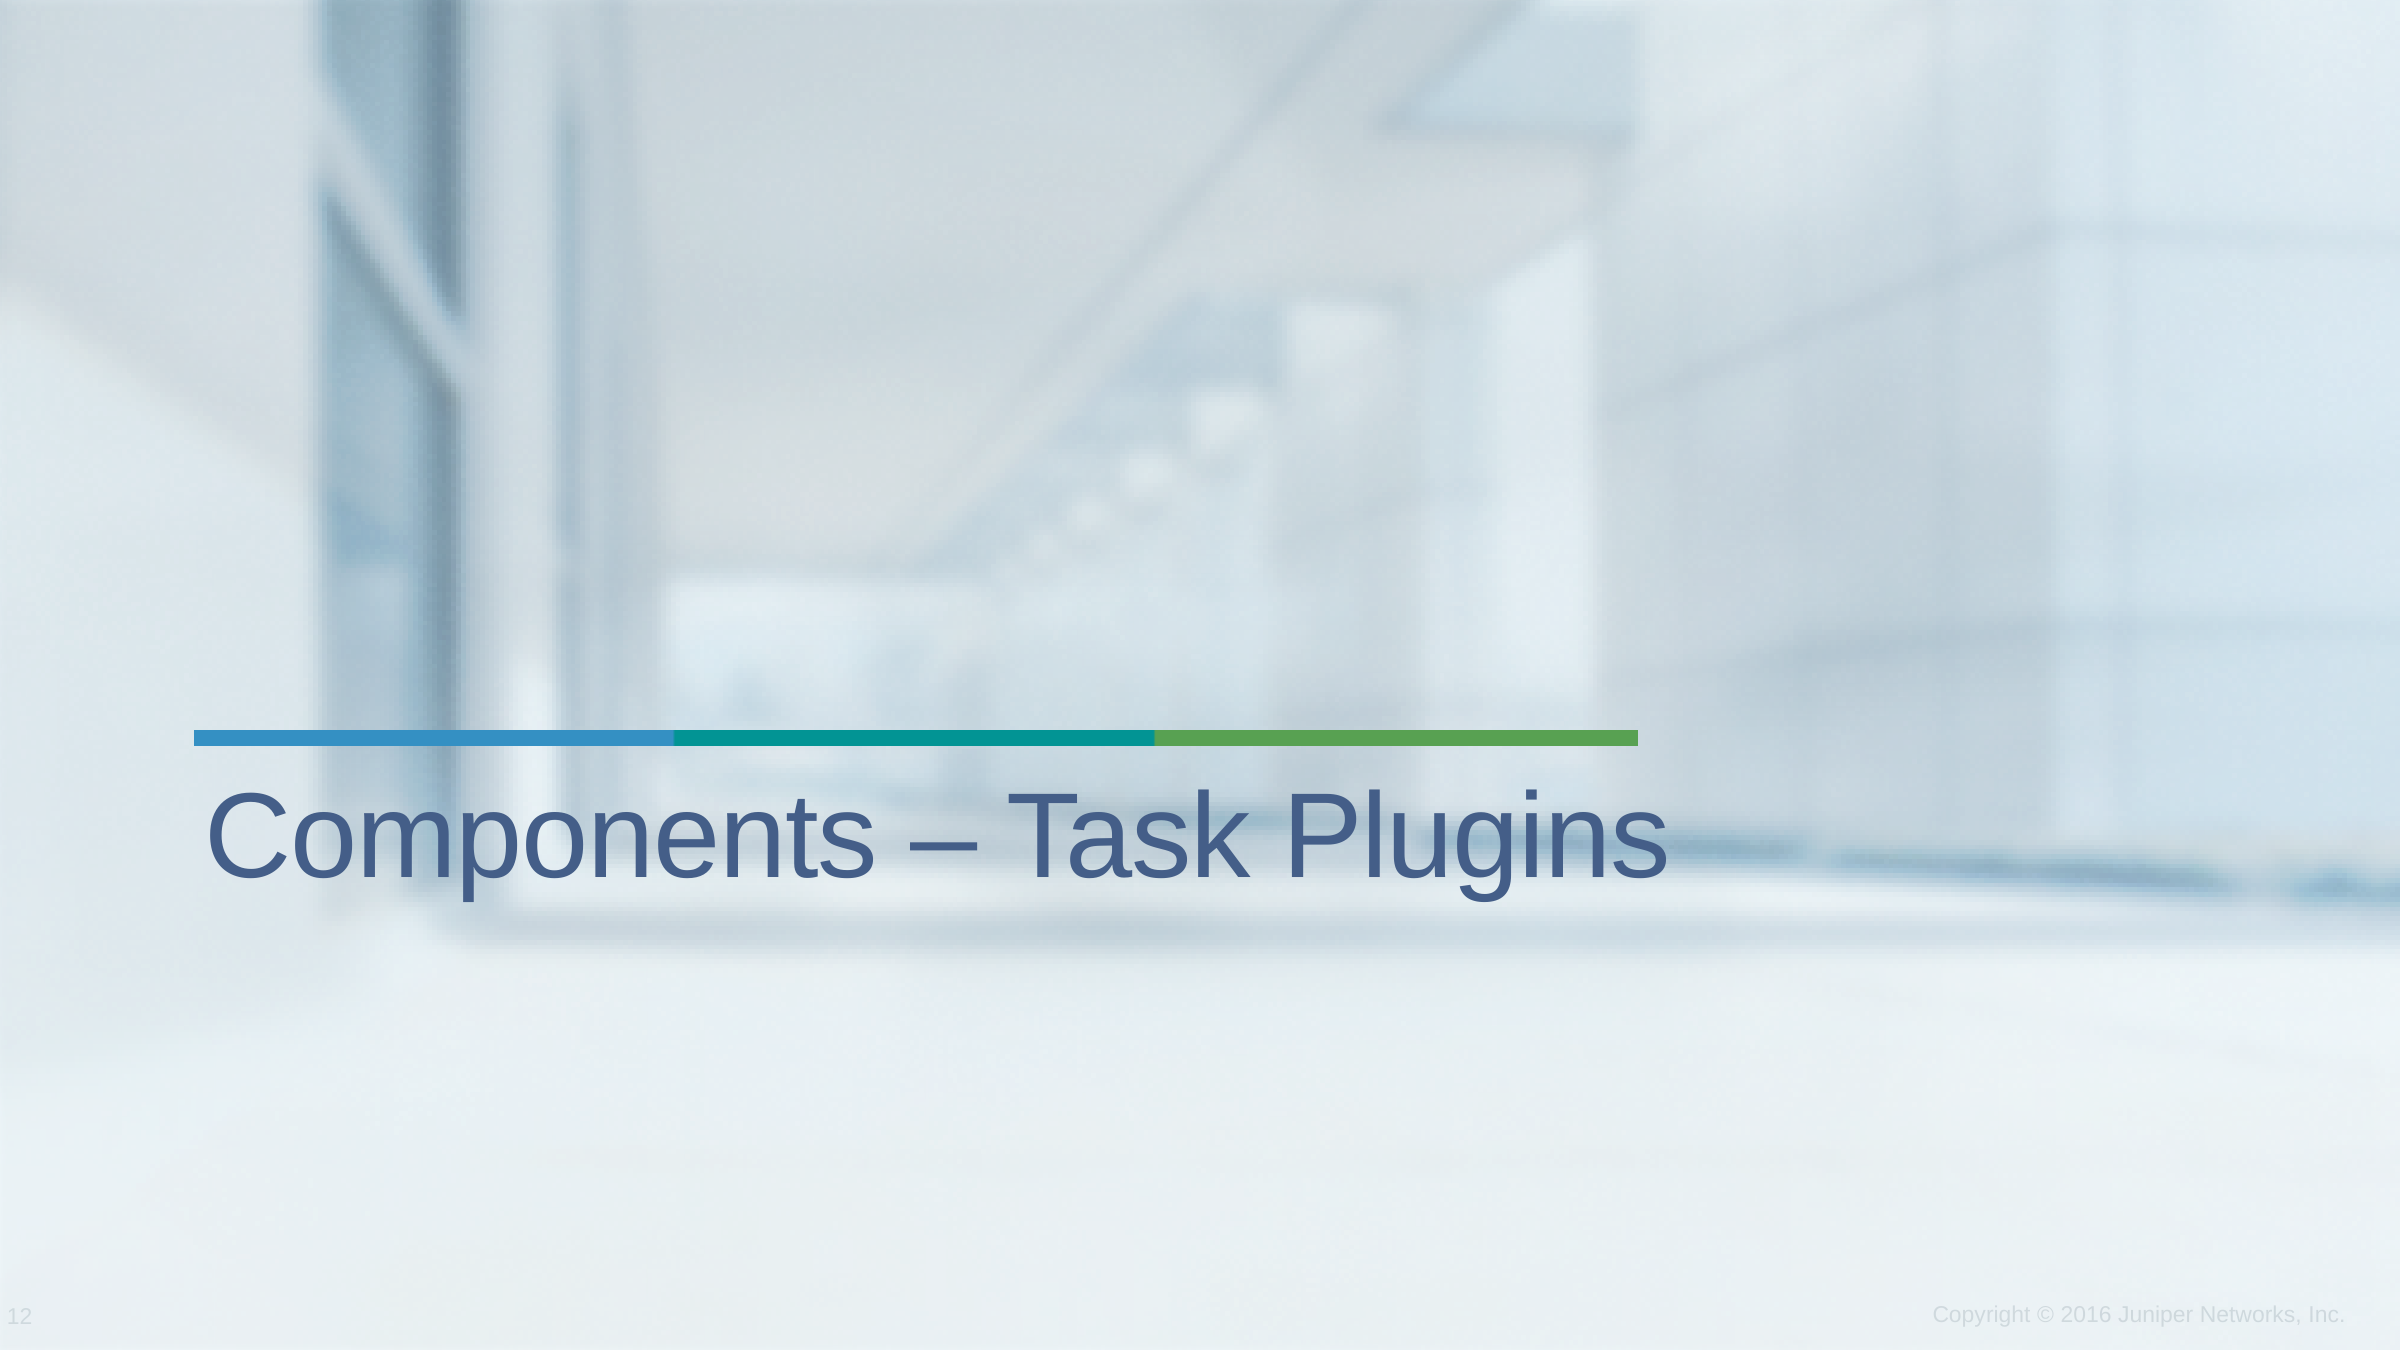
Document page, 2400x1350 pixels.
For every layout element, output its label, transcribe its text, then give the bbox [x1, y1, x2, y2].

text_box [0, 0, 515, 1350]
title Components – Task Plugins [189, 759, 2342, 1028]
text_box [571, 0, 2400, 1350]
picture [194, 730, 1638, 746]
